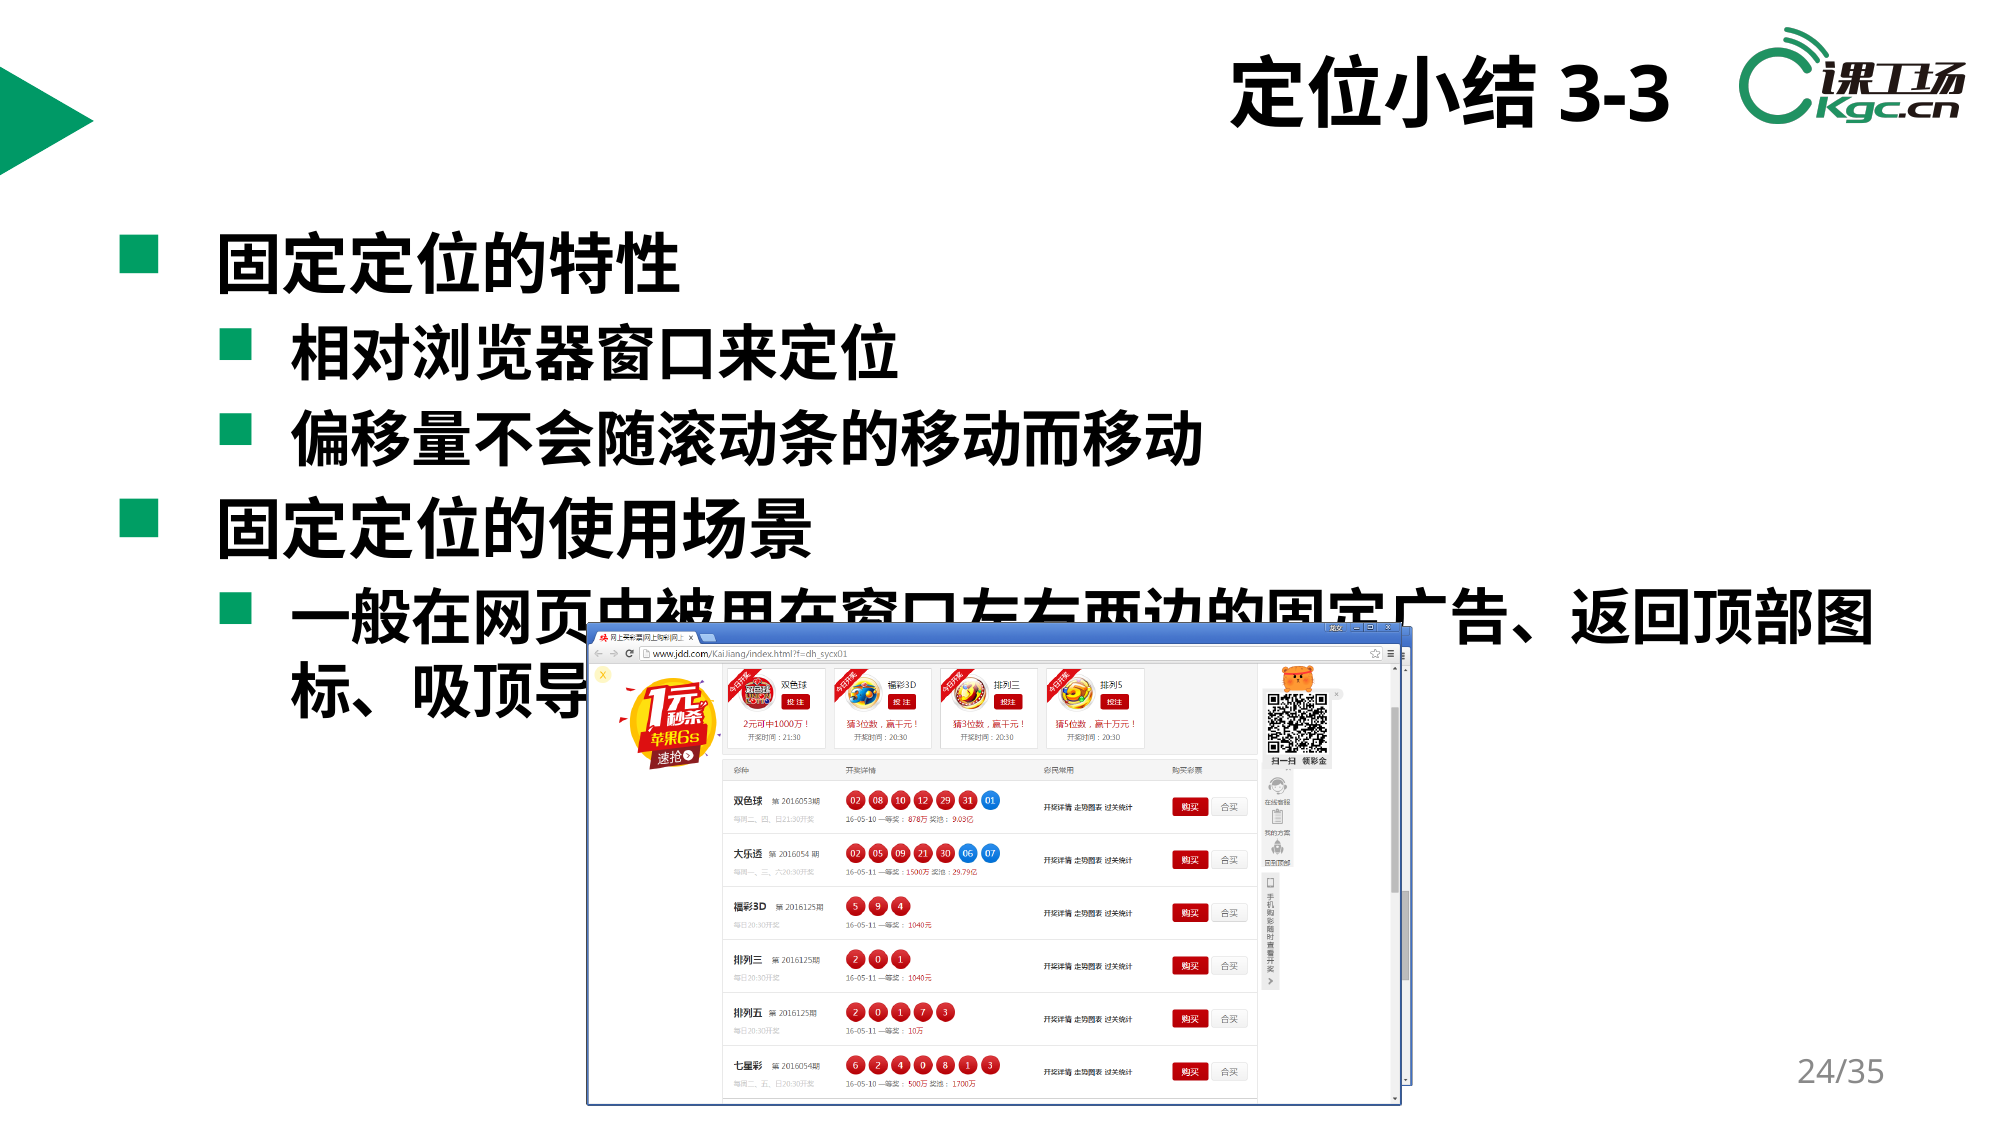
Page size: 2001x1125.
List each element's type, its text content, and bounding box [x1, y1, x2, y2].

slide_number /35 [1433, 1042, 1901, 1104]
picture [586, 622, 1414, 1107]
title 定位小结3-3 [1213, 46, 1721, 133]
picture [1739, 27, 1966, 124]
list 固定定位的特性 相对浏览器窗口来定位 偏移量不会随滚动条的移动而移动 固定定位的使用场景 一般在网页中被用在窗口左右两边的固定广告、返回顶部图标、吸顶导航栏等 [99, 214, 1900, 1005]
